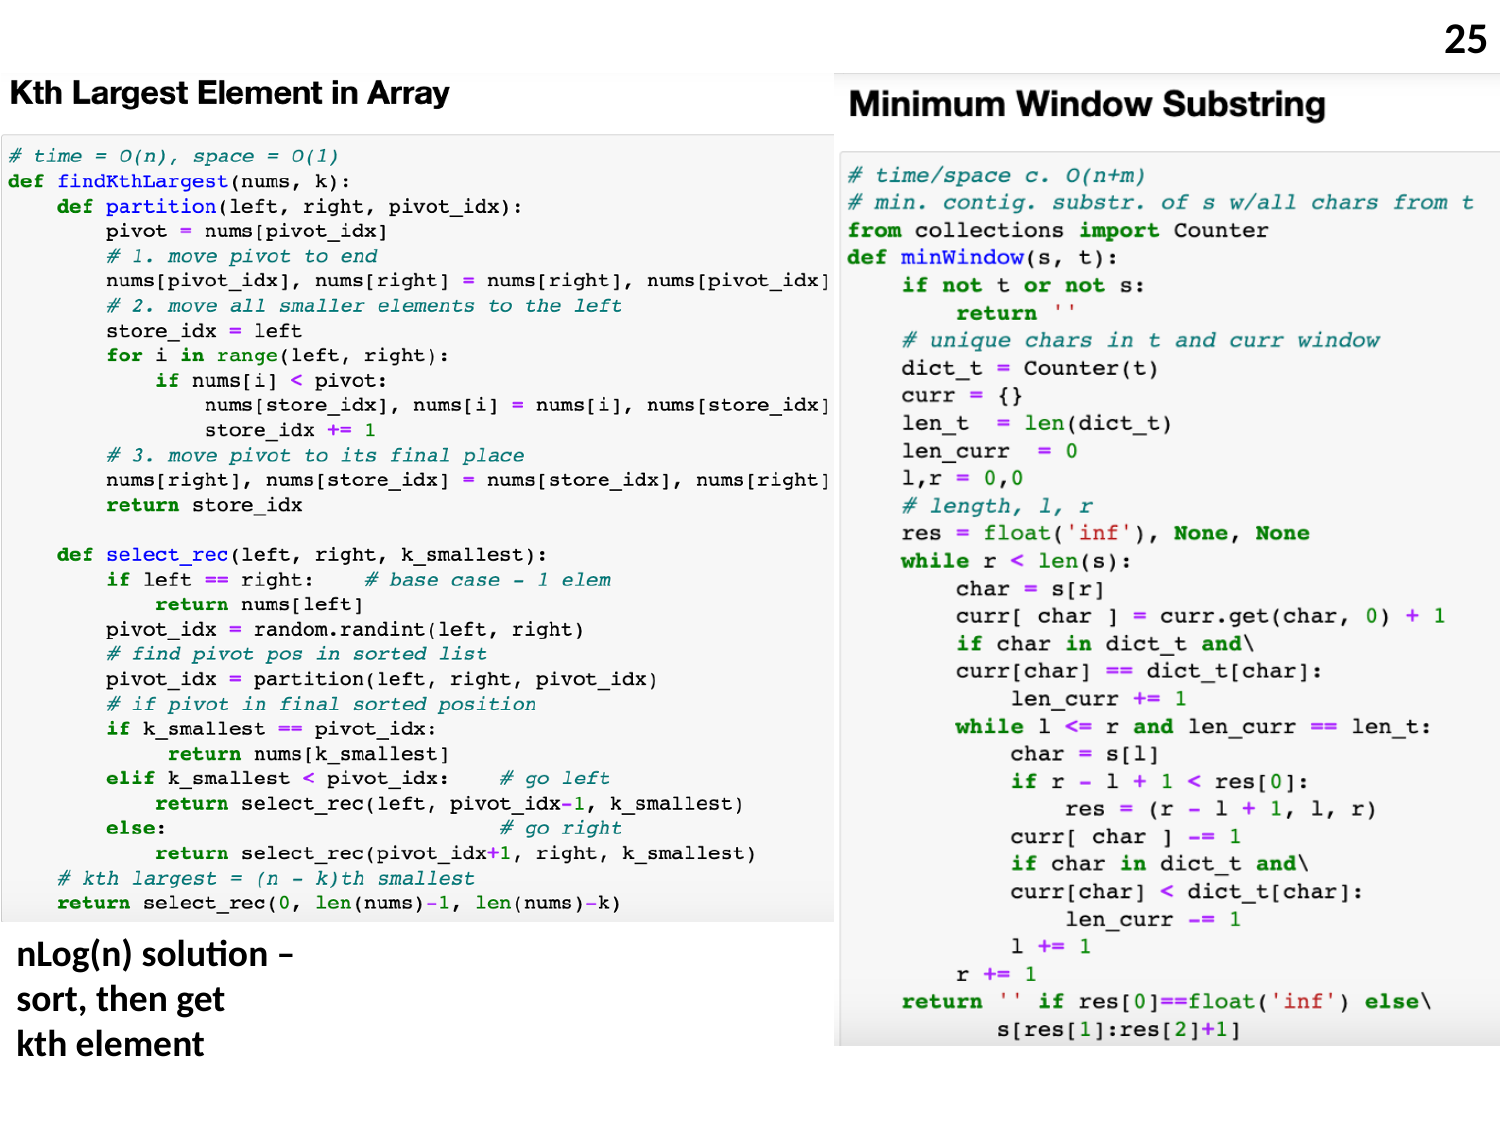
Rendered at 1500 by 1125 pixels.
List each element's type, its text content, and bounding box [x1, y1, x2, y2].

text_box 25 [1429, 1, 1500, 70]
text_box nLog(n) solution – sort, then get kth element [1, 922, 311, 1071]
picture [1, 72, 1500, 1046]
